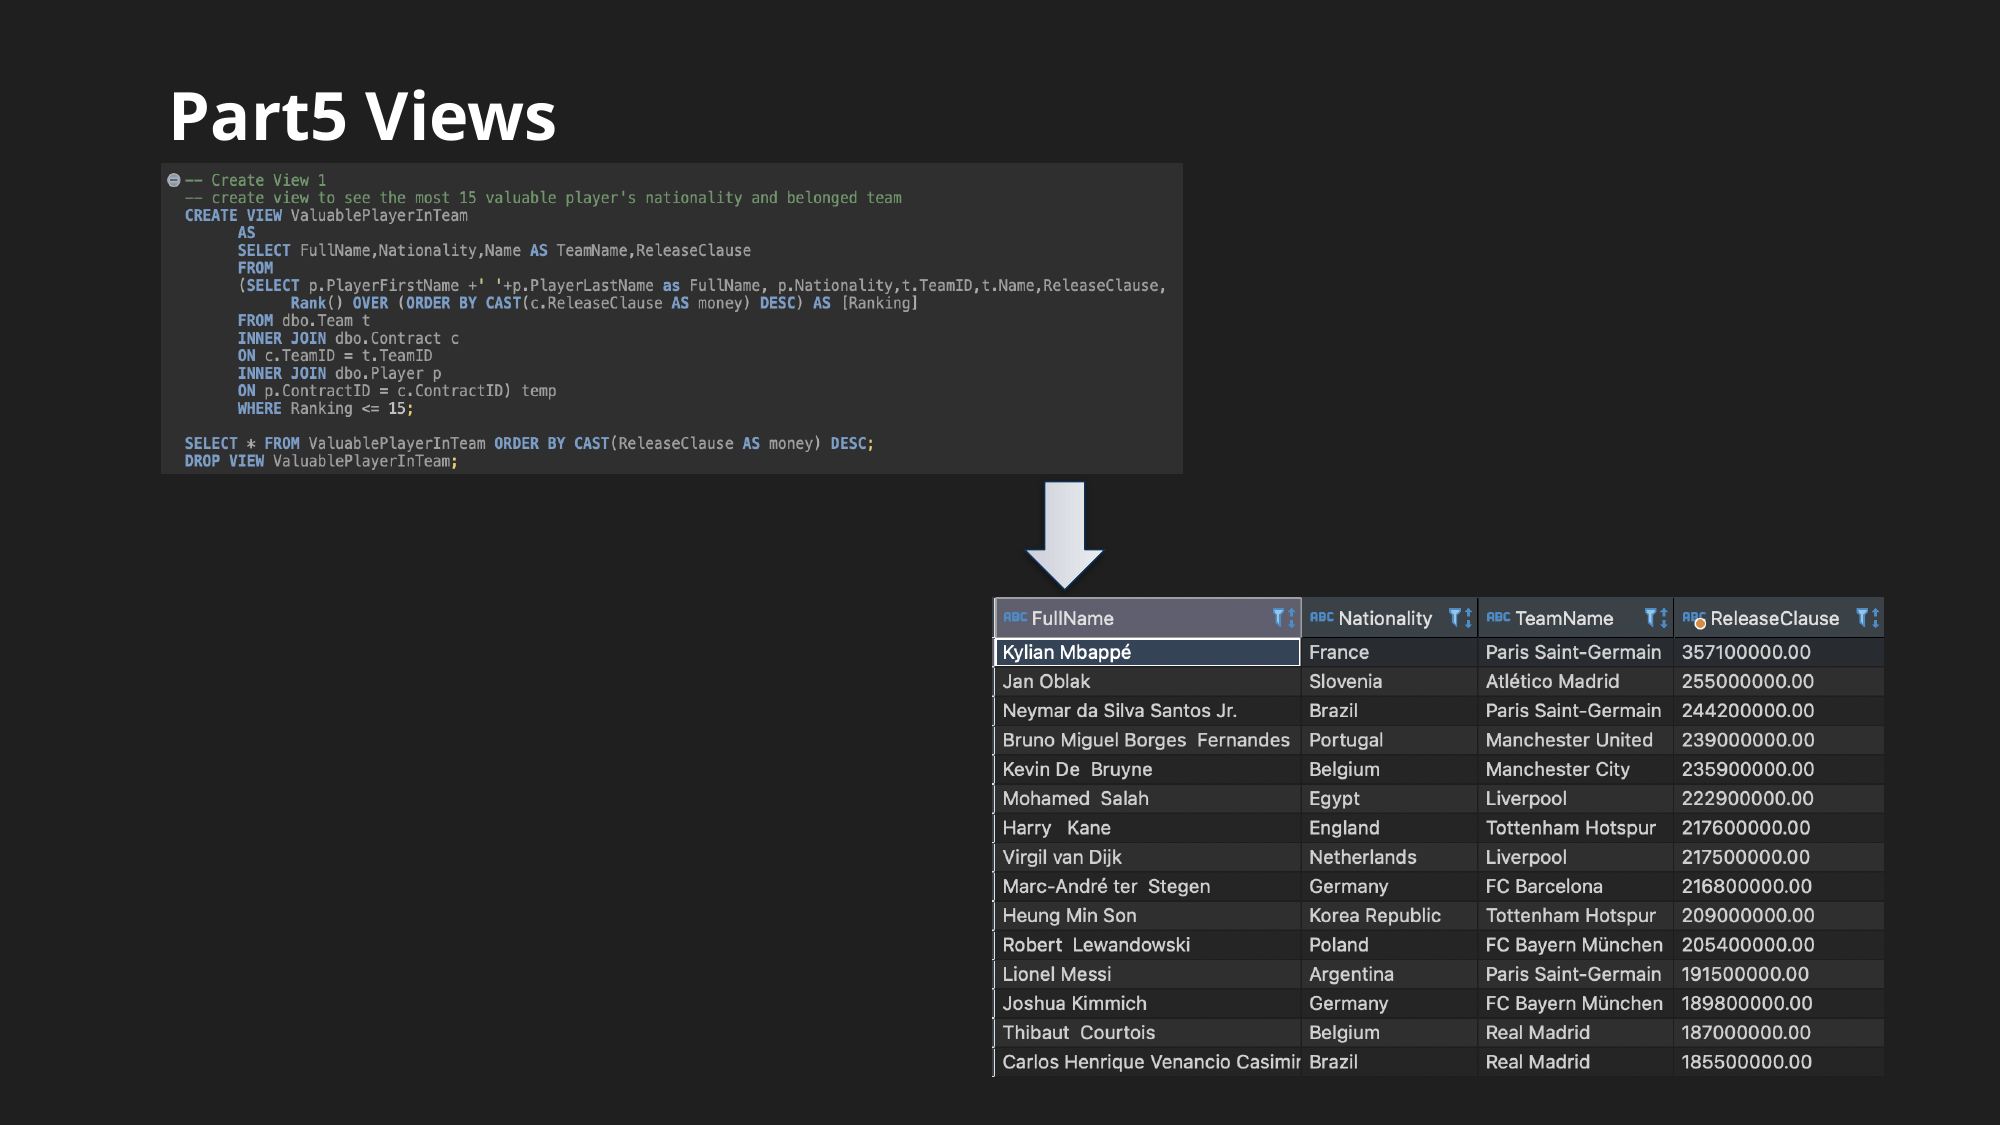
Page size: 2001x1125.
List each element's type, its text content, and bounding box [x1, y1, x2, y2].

picture [991, 597, 1884, 1077]
picture [160, 163, 1184, 475]
text_box Part5 Views [148, 55, 622, 164]
text_box [1023, 484, 1106, 591]
